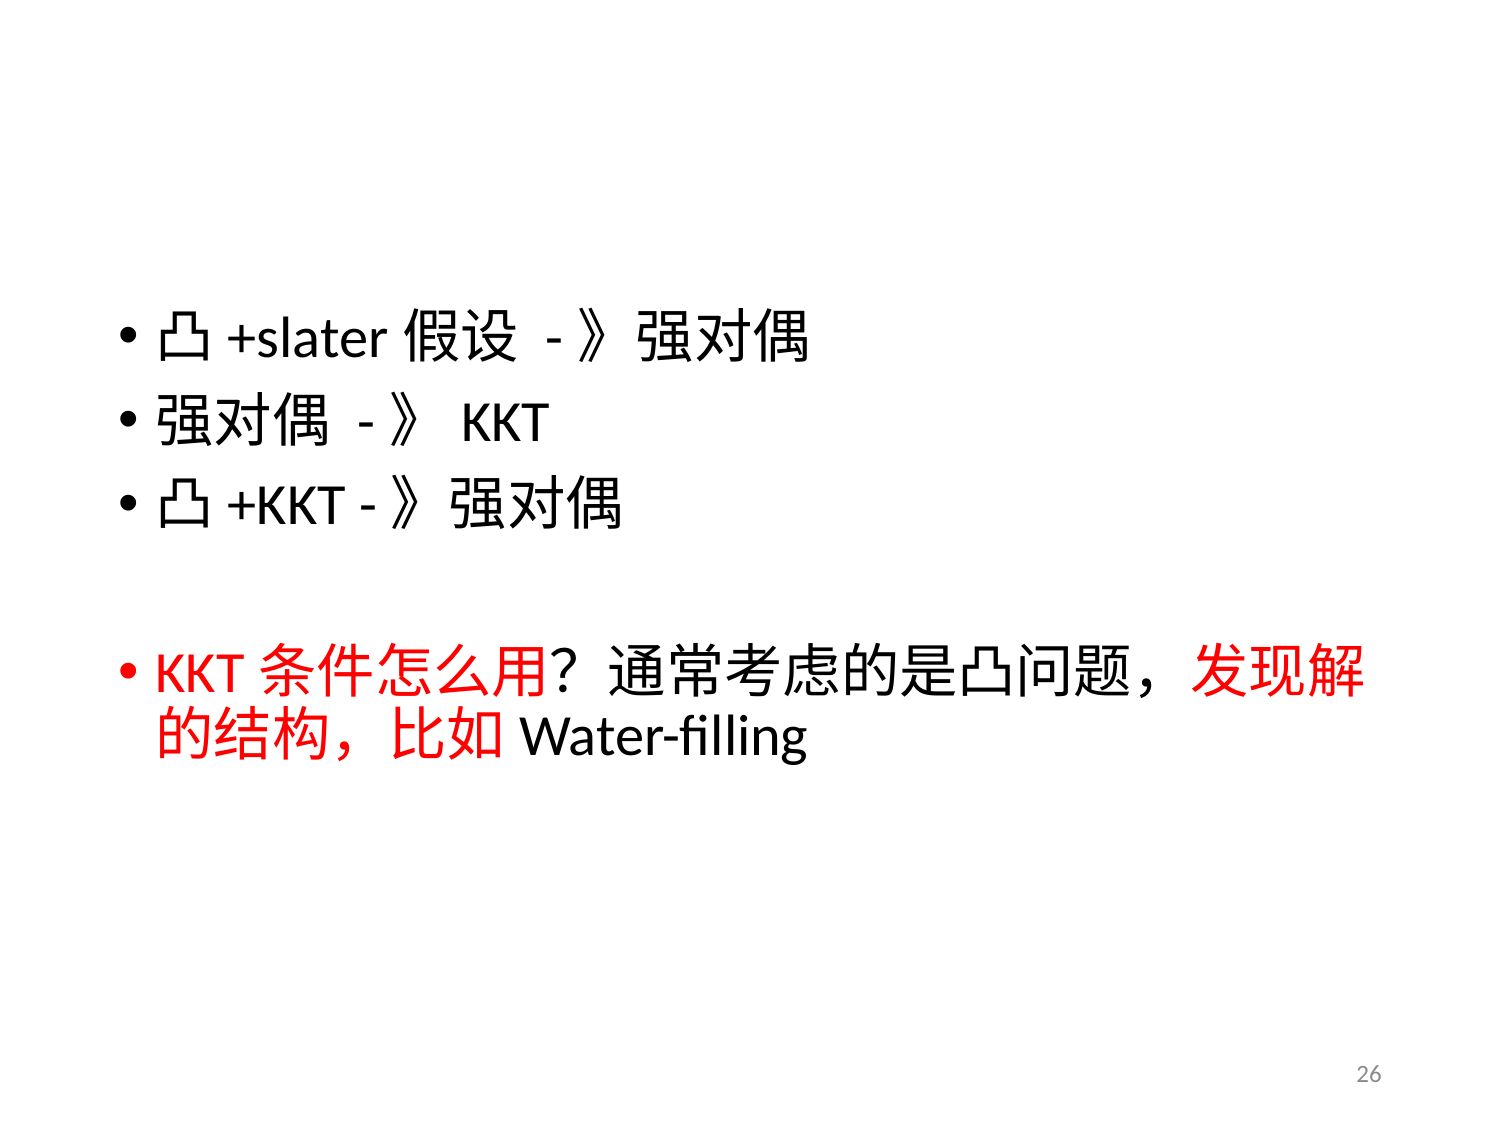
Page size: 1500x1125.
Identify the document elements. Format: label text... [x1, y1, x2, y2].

slide_number 26 [1059, 1042, 1397, 1103]
list 凸+slater假设 -》强对偶 强对偶 -》KKT 凸+KKT -》强对偶 KKT条件怎么用？通常考虑的是凸问题，发现解的结构，比如Water-filling [103, 299, 1397, 1014]
